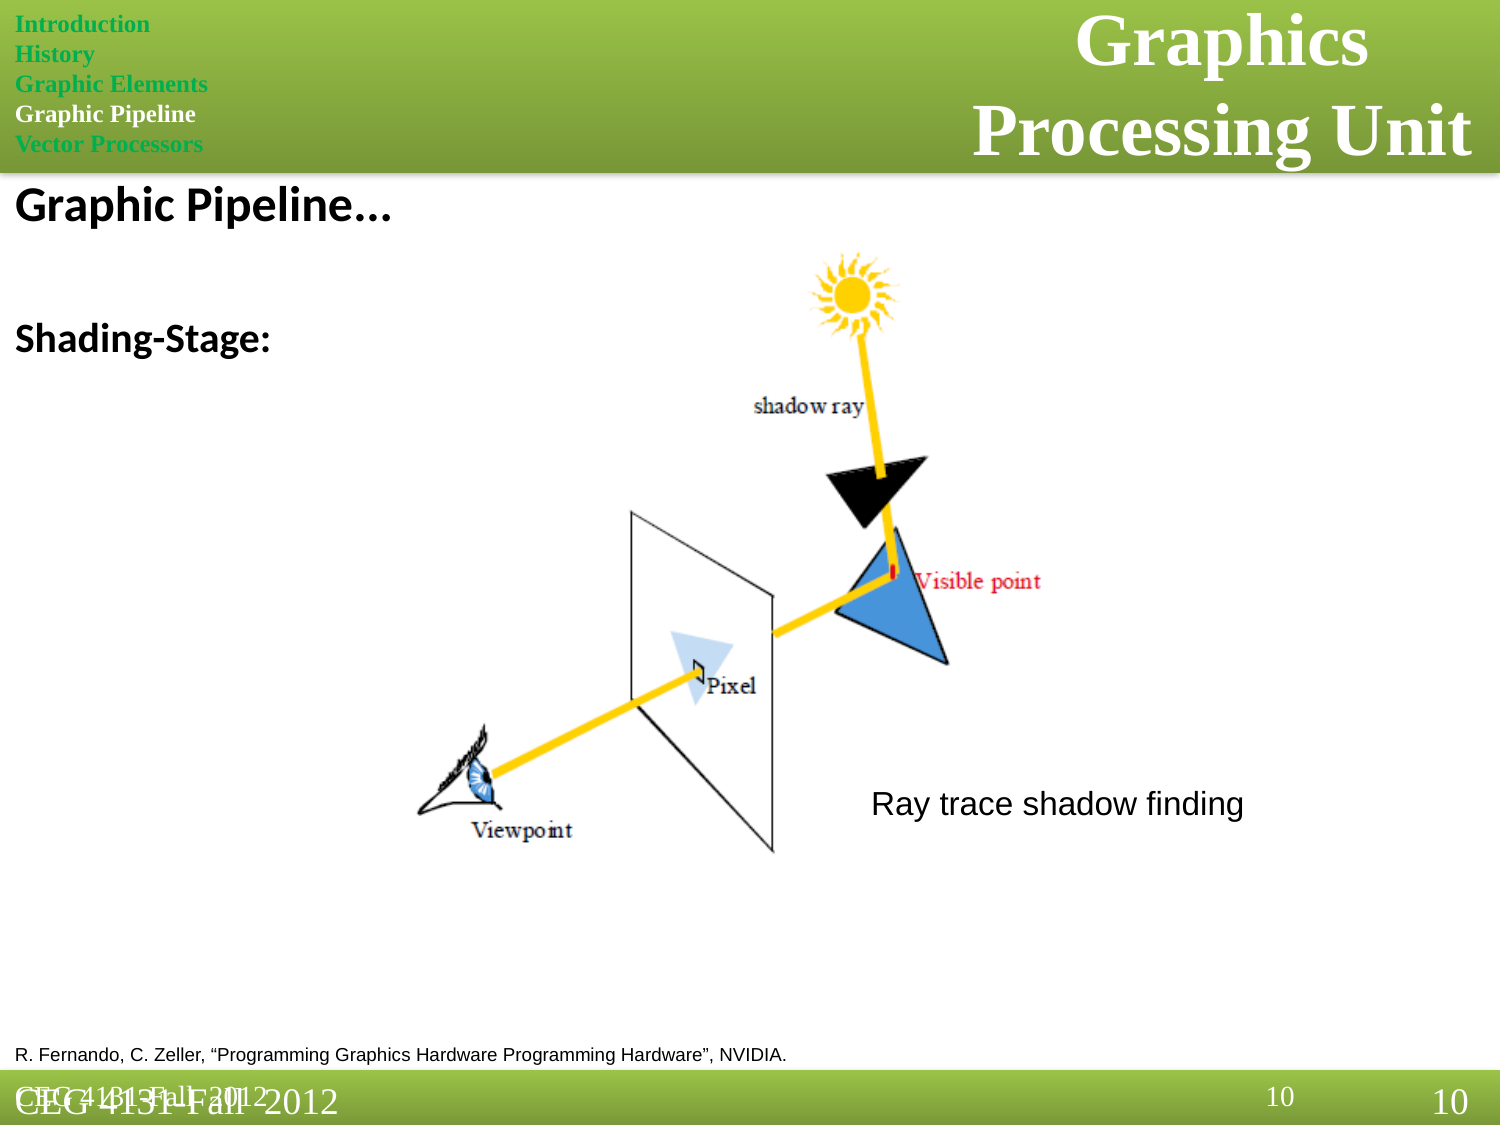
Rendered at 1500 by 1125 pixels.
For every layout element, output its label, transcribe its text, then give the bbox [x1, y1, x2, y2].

text_box R. Fernando, C. Zeller, “Programming Graphics Hardware Programming Hardware”, NVIDIA. [0, 1035, 904, 1073]
text_box Ray trace shadow finding [1071, 775, 1388, 830]
slide_number CEG 4131-Fall 2012 10 [0, 1069, 1495, 1125]
text_box Graphic Pipeline... [0, 172, 427, 239]
picture [407, 243, 1066, 863]
text_box Introduction History Graphic Elements Graphic Pipeline Vector Processors [0, 0, 455, 165]
list Shading-Stage: [0, 302, 337, 369]
